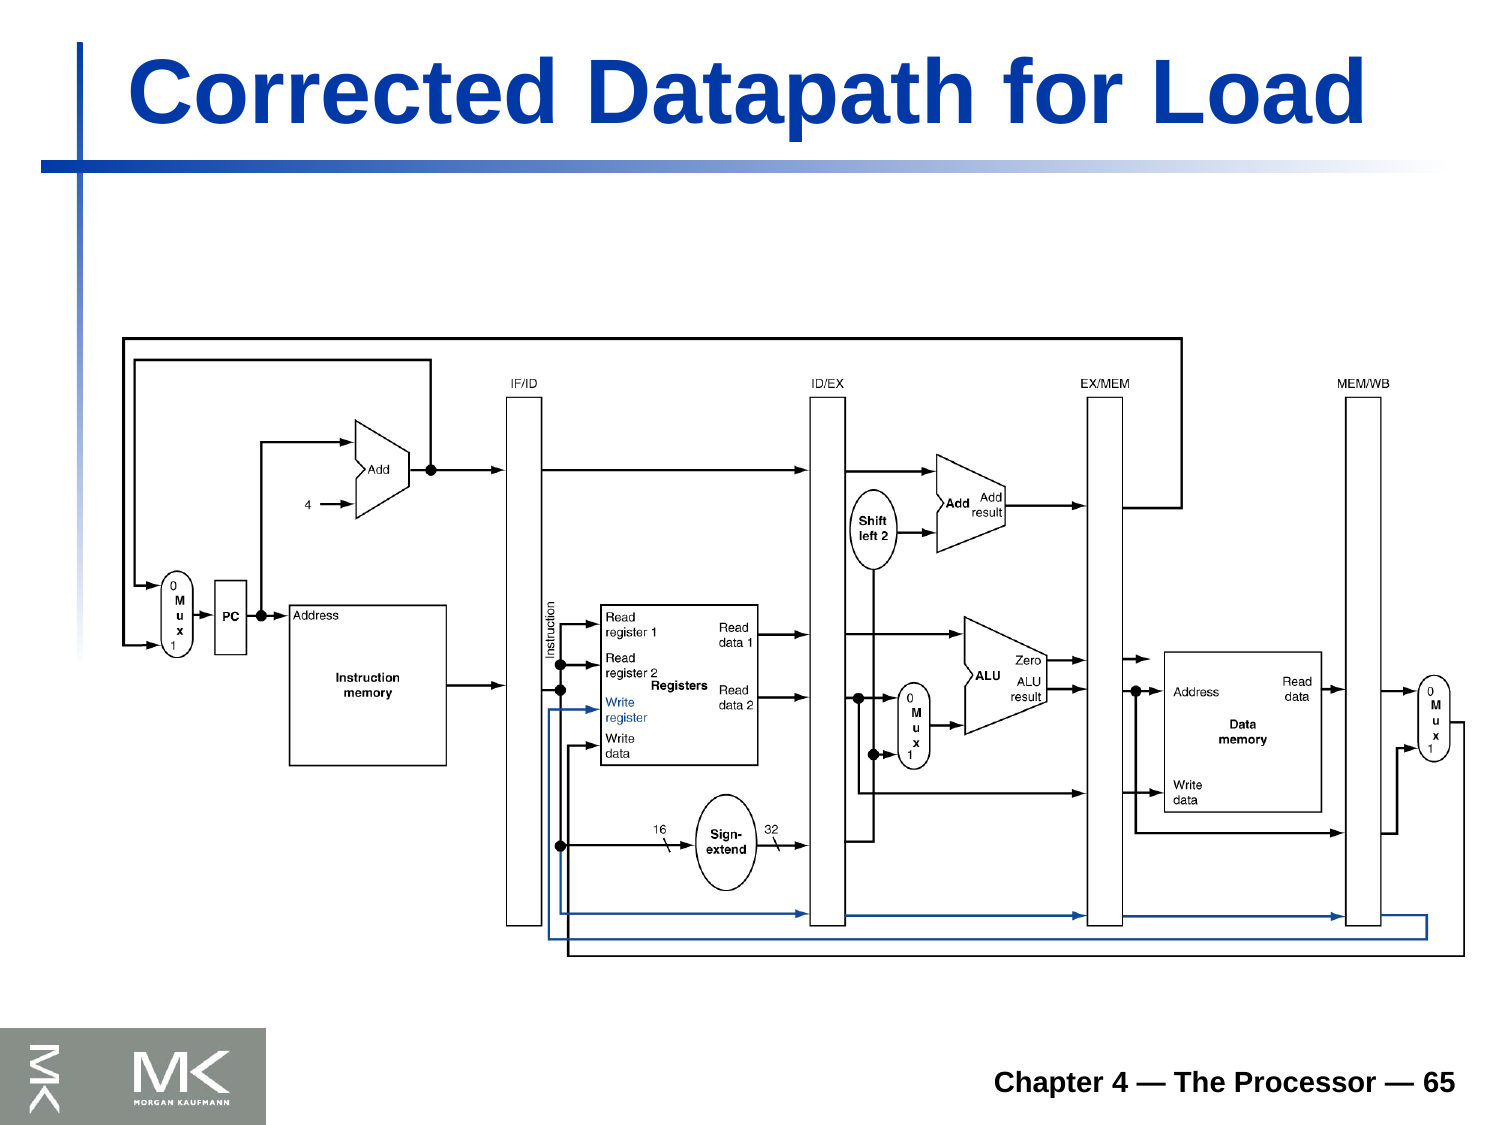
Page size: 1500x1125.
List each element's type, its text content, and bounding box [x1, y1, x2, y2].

title Corrected Datapath for Load [112, 23, 1468, 149]
picture [0, 1028, 266, 1125]
picture [121, 337, 1465, 957]
footer Chapter 4 — The Processor — 65 [277, 1046, 1471, 1106]
